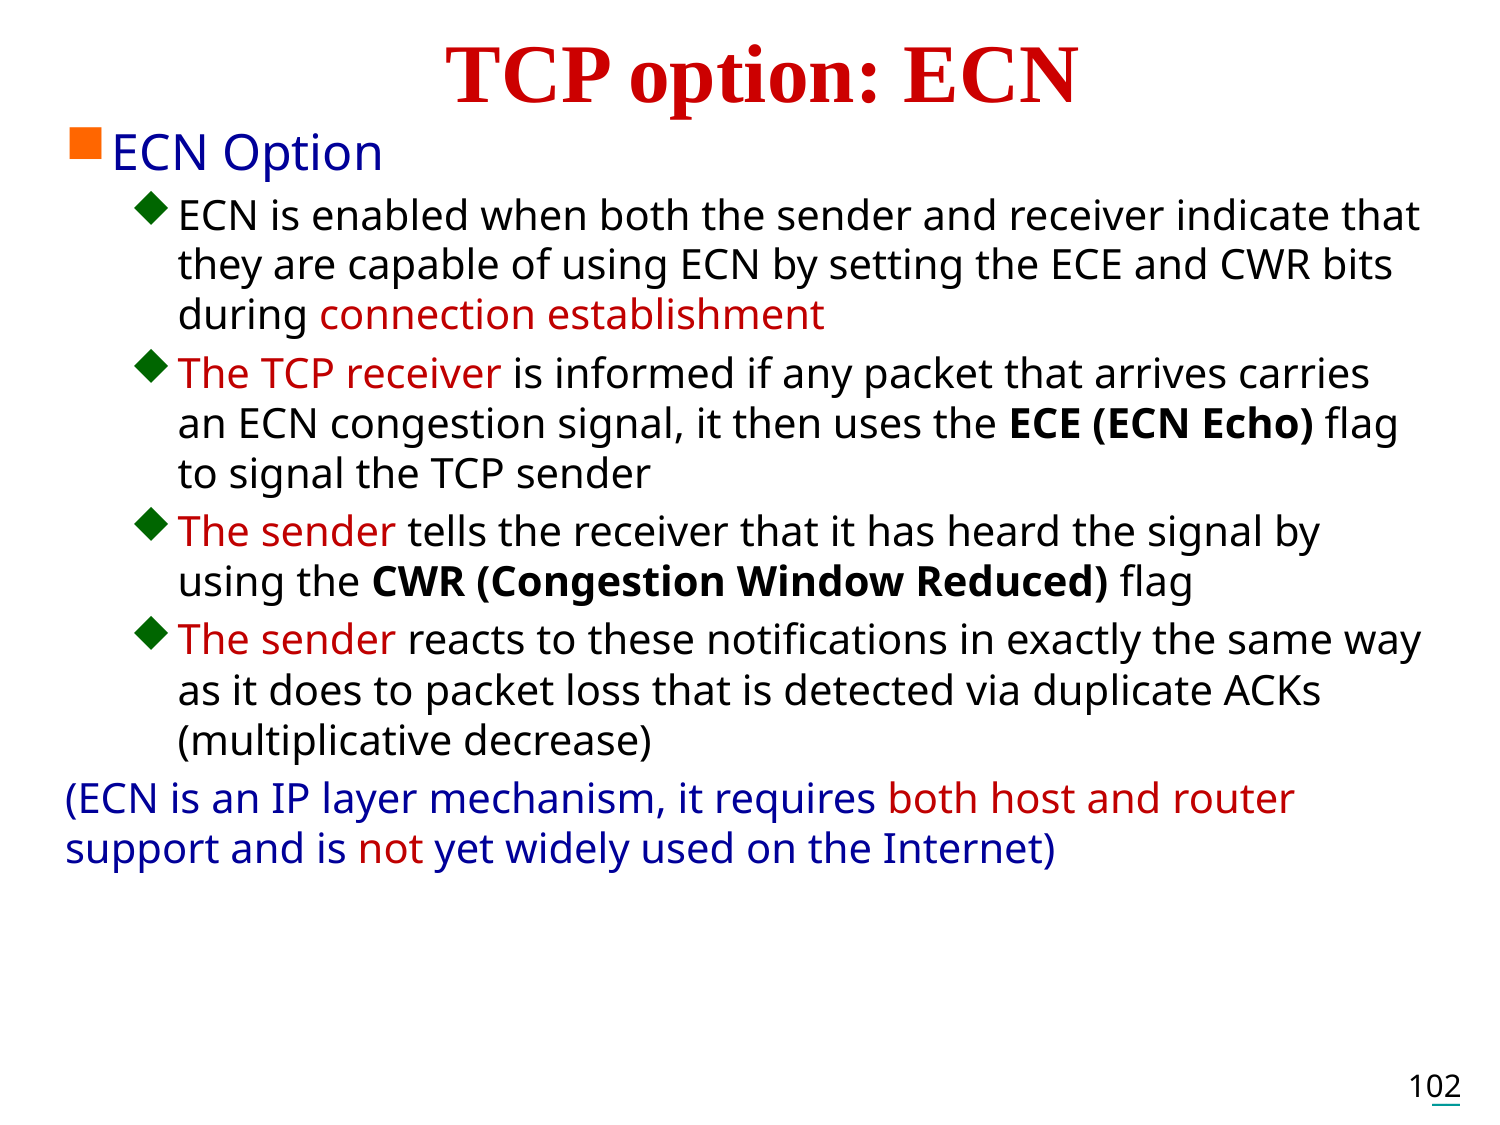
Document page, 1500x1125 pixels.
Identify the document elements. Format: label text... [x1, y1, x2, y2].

title TCP option: ECN [110, 14, 1415, 112]
text_box ECN Option ECN is enabled when both the sender and receiver indicate that they are capable of using ECN by setting the ECE and CWR bits during connection establishment The TCP receiver is informed if any packet that arrives carries an ECN congestion signal, it then uses the ECE (ECN Echo) flag to signal the TCP sender The sender tells the receiver that it has heard the signal by using the CWR (Congestion Window Reduced) flag The sender reacts to these notifications in exactly the same way as it does to packet loss that is detected via duplicate ACKs (multiplicative decrease) (ECN is an IP layer mechanism, it requires both host and router support and is not yet widely used on the Internet) [50, 112, 1438, 950]
